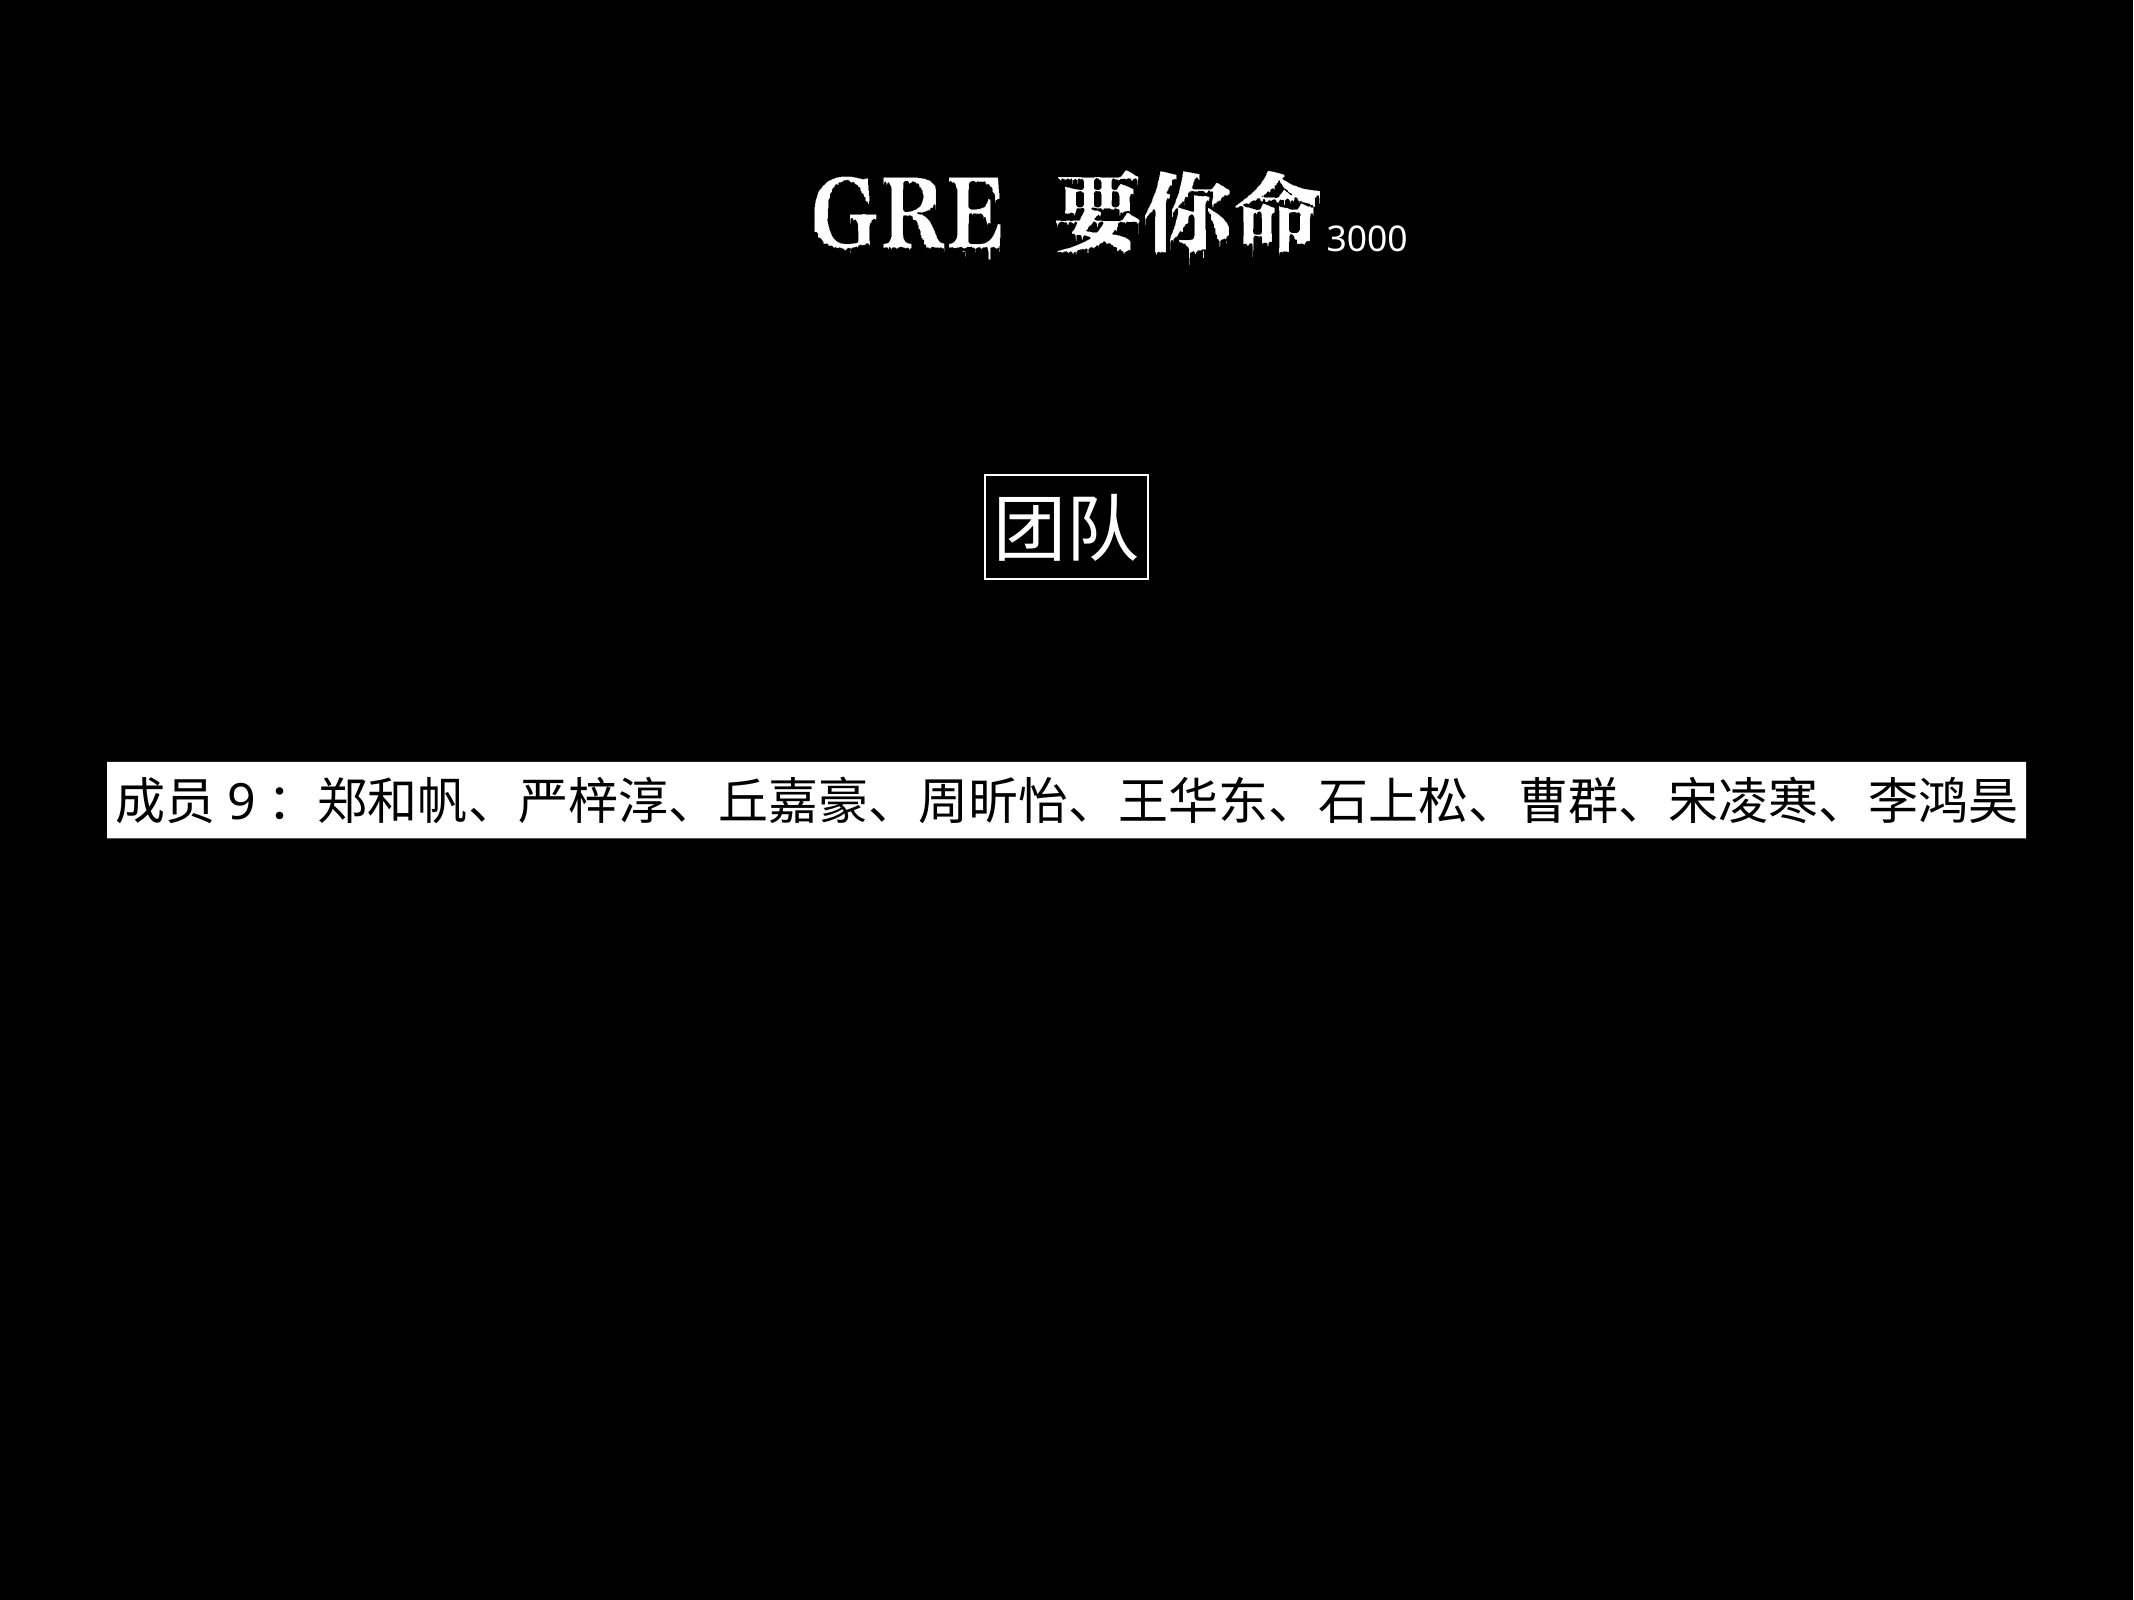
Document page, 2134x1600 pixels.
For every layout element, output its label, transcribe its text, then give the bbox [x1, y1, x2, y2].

text_box 成员9：郑和帆、严梓淳、丘嘉豪、周昕怡、王华东、石上松、曹群、宋凌寒、李鸿昊 [107, 761, 2027, 839]
text_box 团队 [985, 474, 1148, 579]
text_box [641, 94, 1493, 327]
